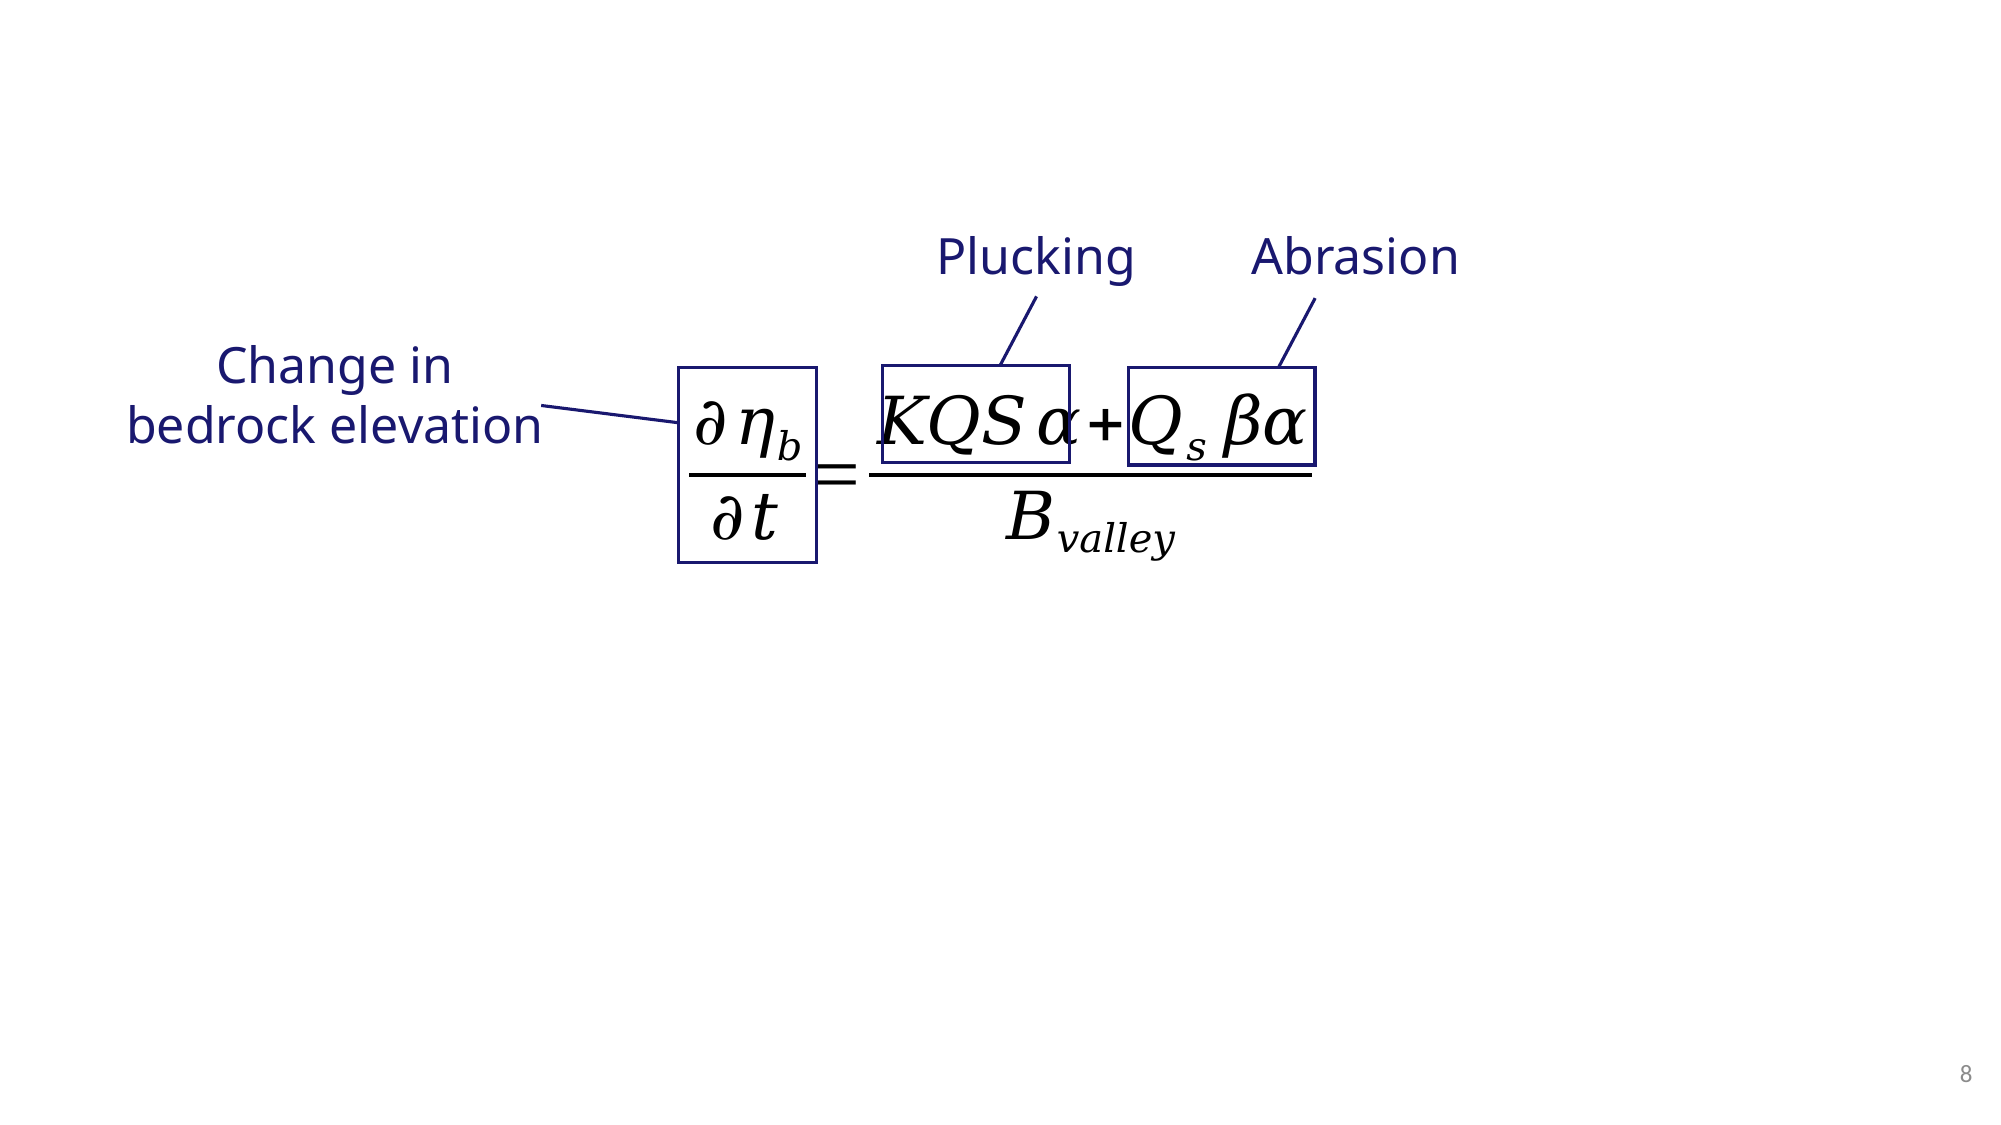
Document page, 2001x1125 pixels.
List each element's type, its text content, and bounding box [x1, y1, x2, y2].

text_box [102, 217, 1496, 563]
slide_number 8 [1923, 1042, 1988, 1103]
